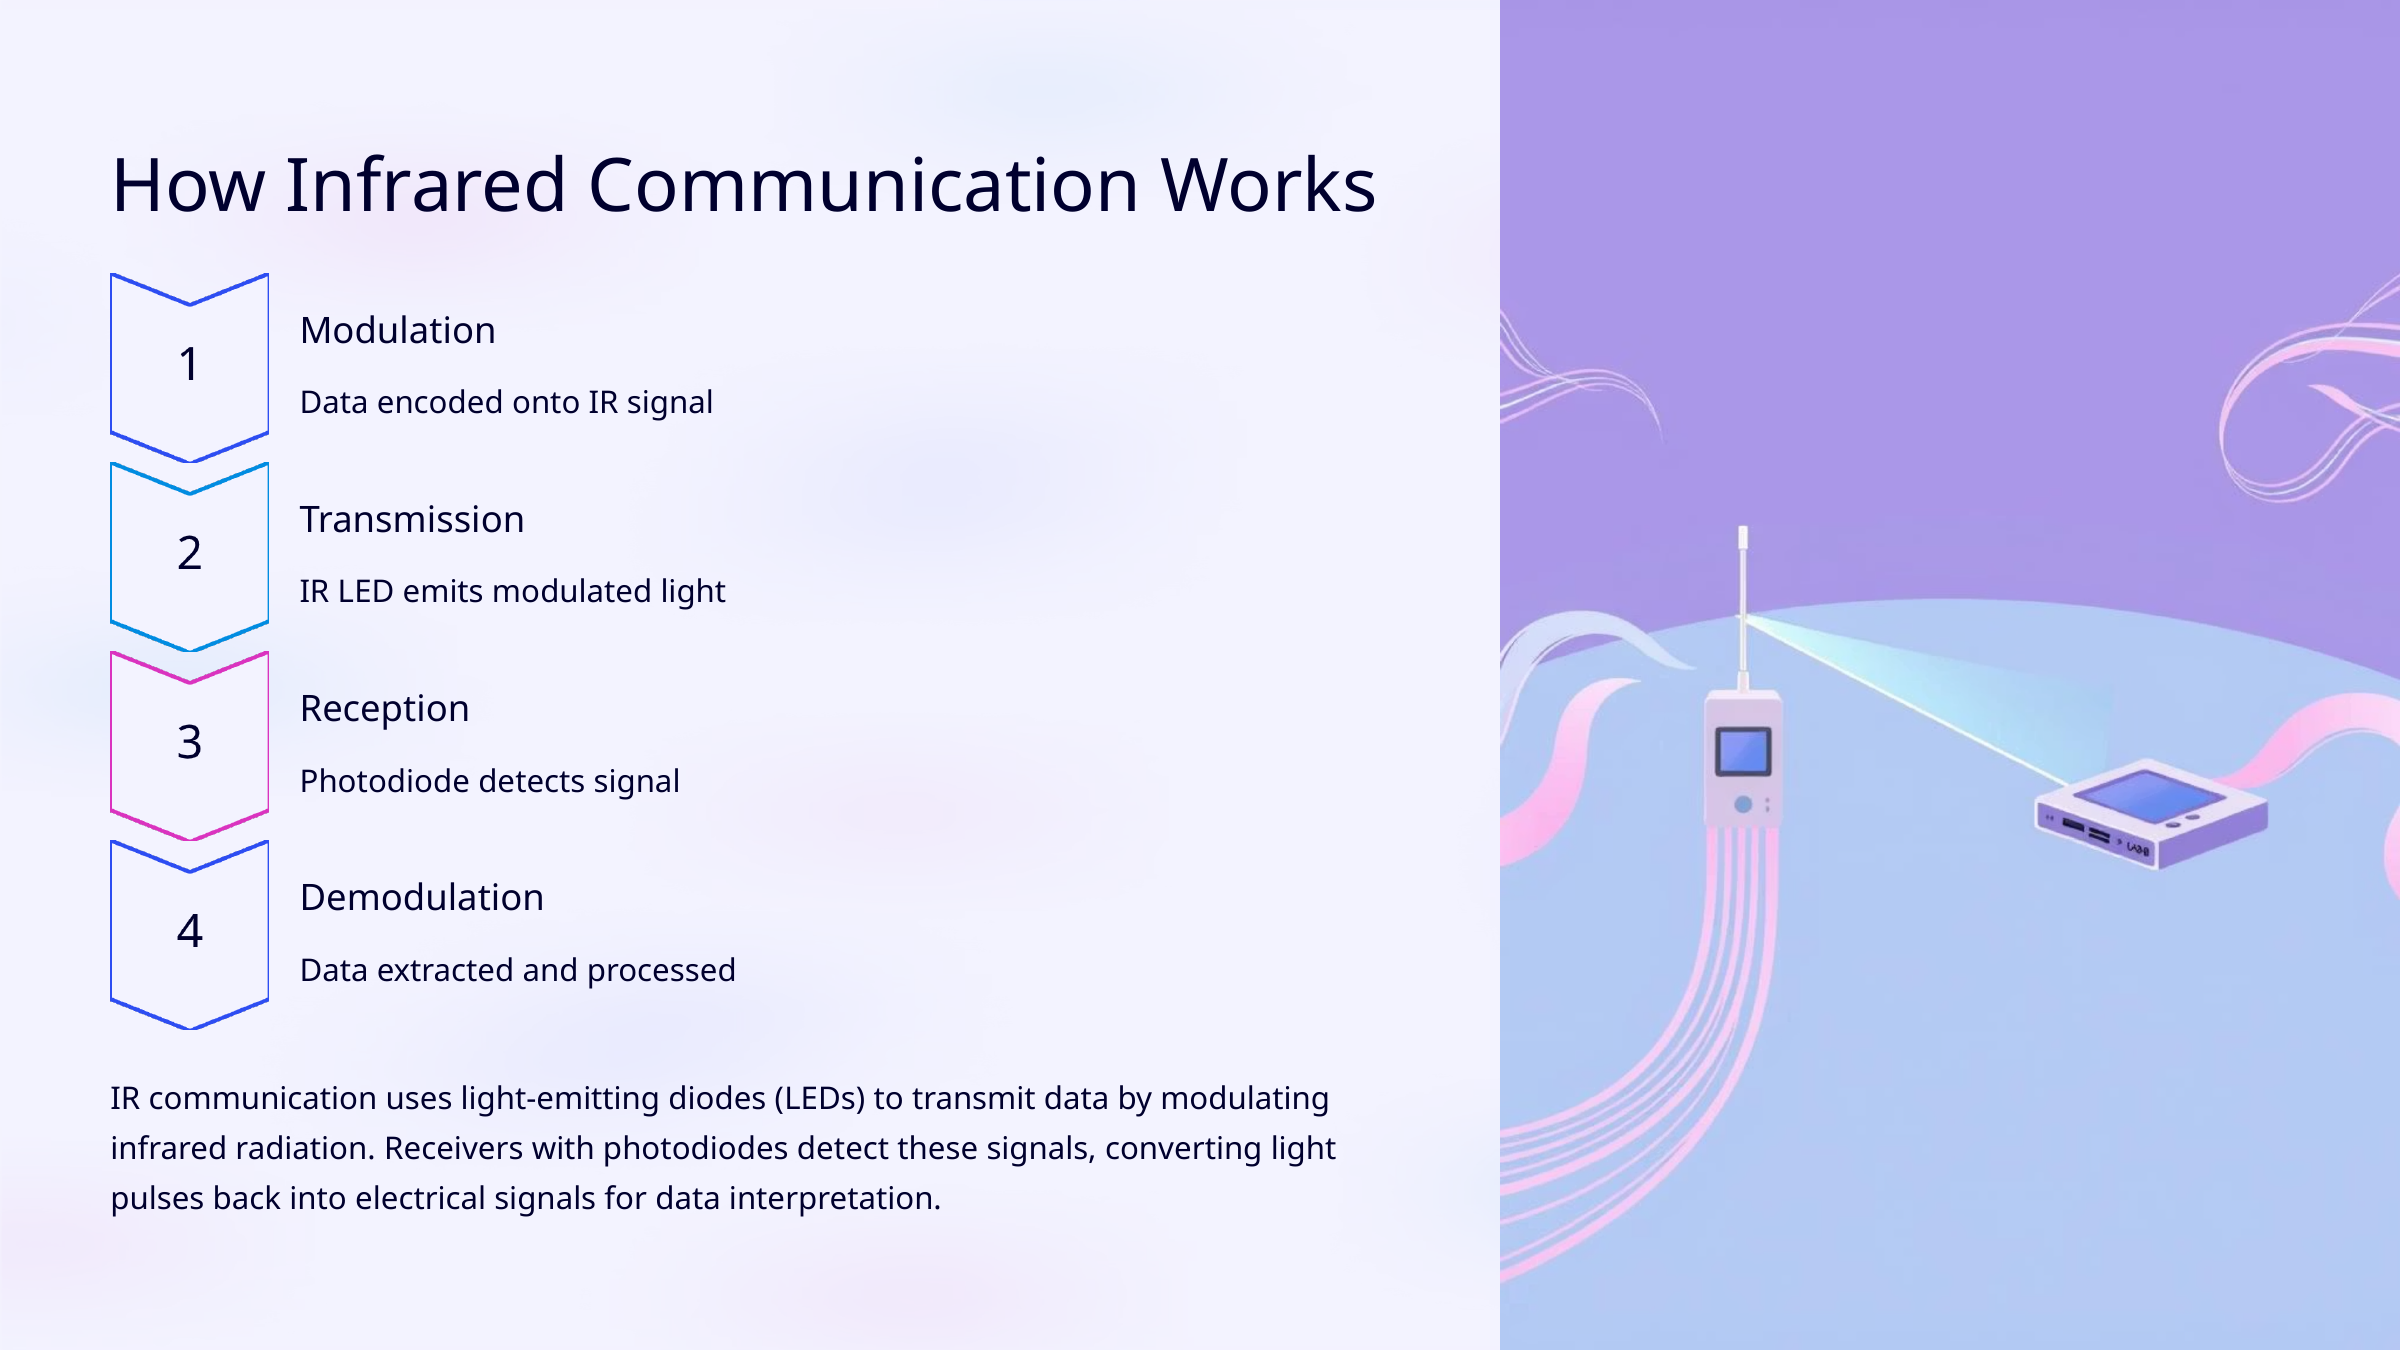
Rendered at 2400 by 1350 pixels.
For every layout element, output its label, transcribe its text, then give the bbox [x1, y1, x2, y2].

text_box IR LED emits modulated light [299, 559, 1390, 610]
text_box Data extracted and processed [299, 937, 1390, 989]
picture [110, 273, 269, 1031]
text_box How Infrared Communication Works [110, 132, 1344, 226]
text_box Reception [299, 683, 671, 730]
text_box IR communication uses light-emitting diodes (LEDs) to transmit data by modulating infrared radiation. Receivers with photodiodes detect these signals, converting light pulses back into electrical signals for data interpretation. [110, 1065, 1390, 1217]
text_box Transmission [299, 493, 671, 541]
text_box Demodulation [299, 872, 671, 919]
picture [1499, 0, 2400, 1350]
text_box Photodiode detects signal [299, 748, 1390, 799]
text_box Data encoded onto IR signal [299, 369, 1390, 421]
text_box Modulation [299, 304, 671, 351]
